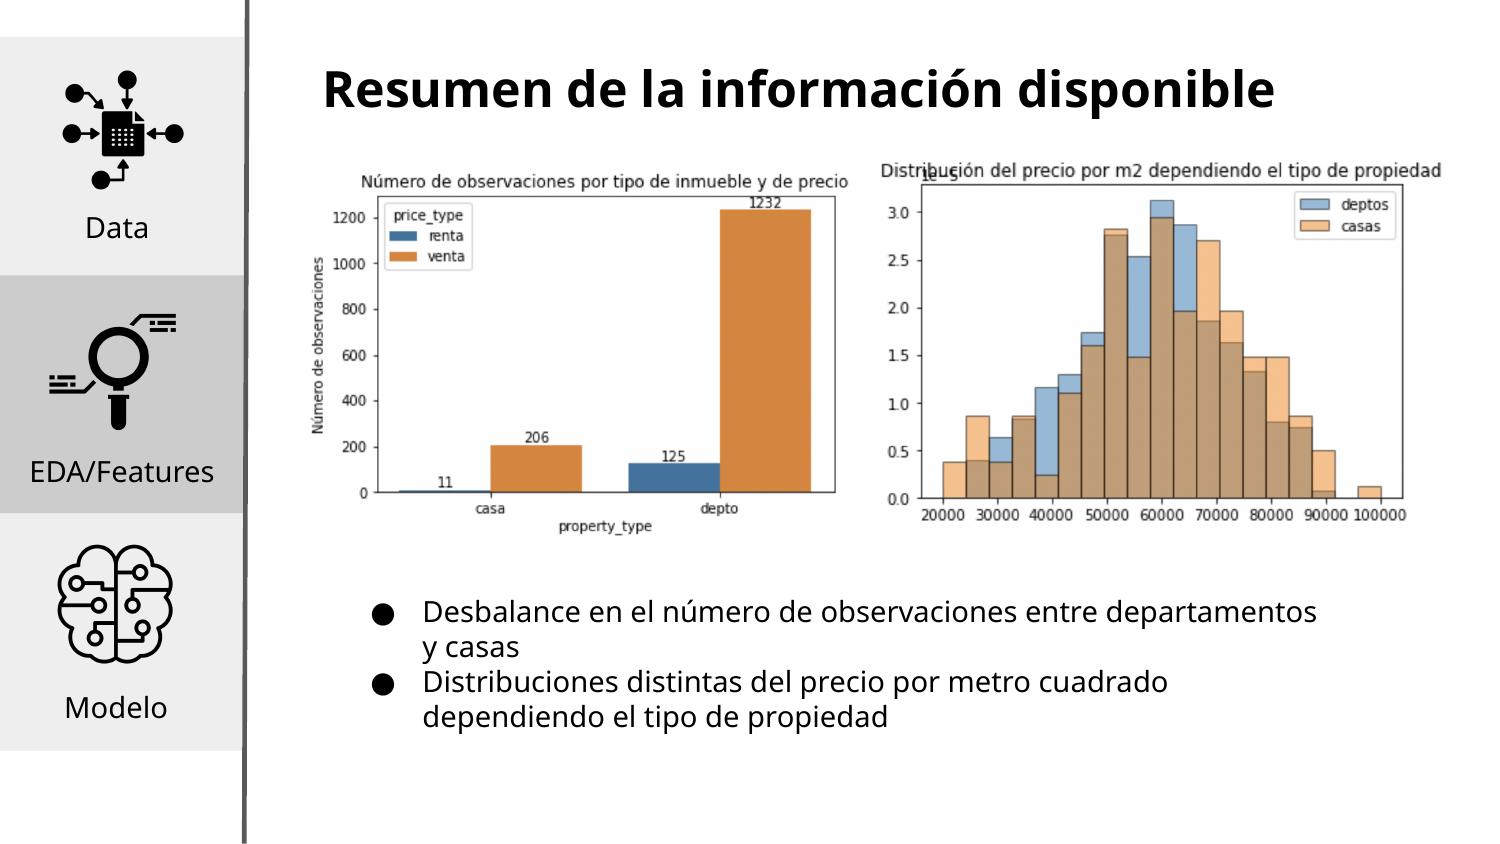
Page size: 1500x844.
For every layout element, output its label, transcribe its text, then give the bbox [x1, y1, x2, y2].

text_box Data [31, 197, 203, 260]
text_box EDA/Features [0, 438, 238, 504]
picture [307, 165, 852, 541]
text_box Modelo [30, 674, 202, 740]
picture [26, 302, 199, 438]
text_box [0, 36, 238, 276]
picture [35, 539, 195, 669]
text_box [0, 504, 238, 514]
text_box [0, 514, 238, 751]
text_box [243, 0, 248, 844]
text_box [0, 276, 238, 438]
picture [875, 154, 1447, 530]
picture [36, 61, 209, 197]
text_box Resumen de la información disponible [307, 42, 1349, 132]
text_box Desbalance en el número de observaciones entre departamentos y casas Distribuciones distintas del precio por metro cuadrado dependiendo el tipo de propiedad [332, 578, 1349, 749]
